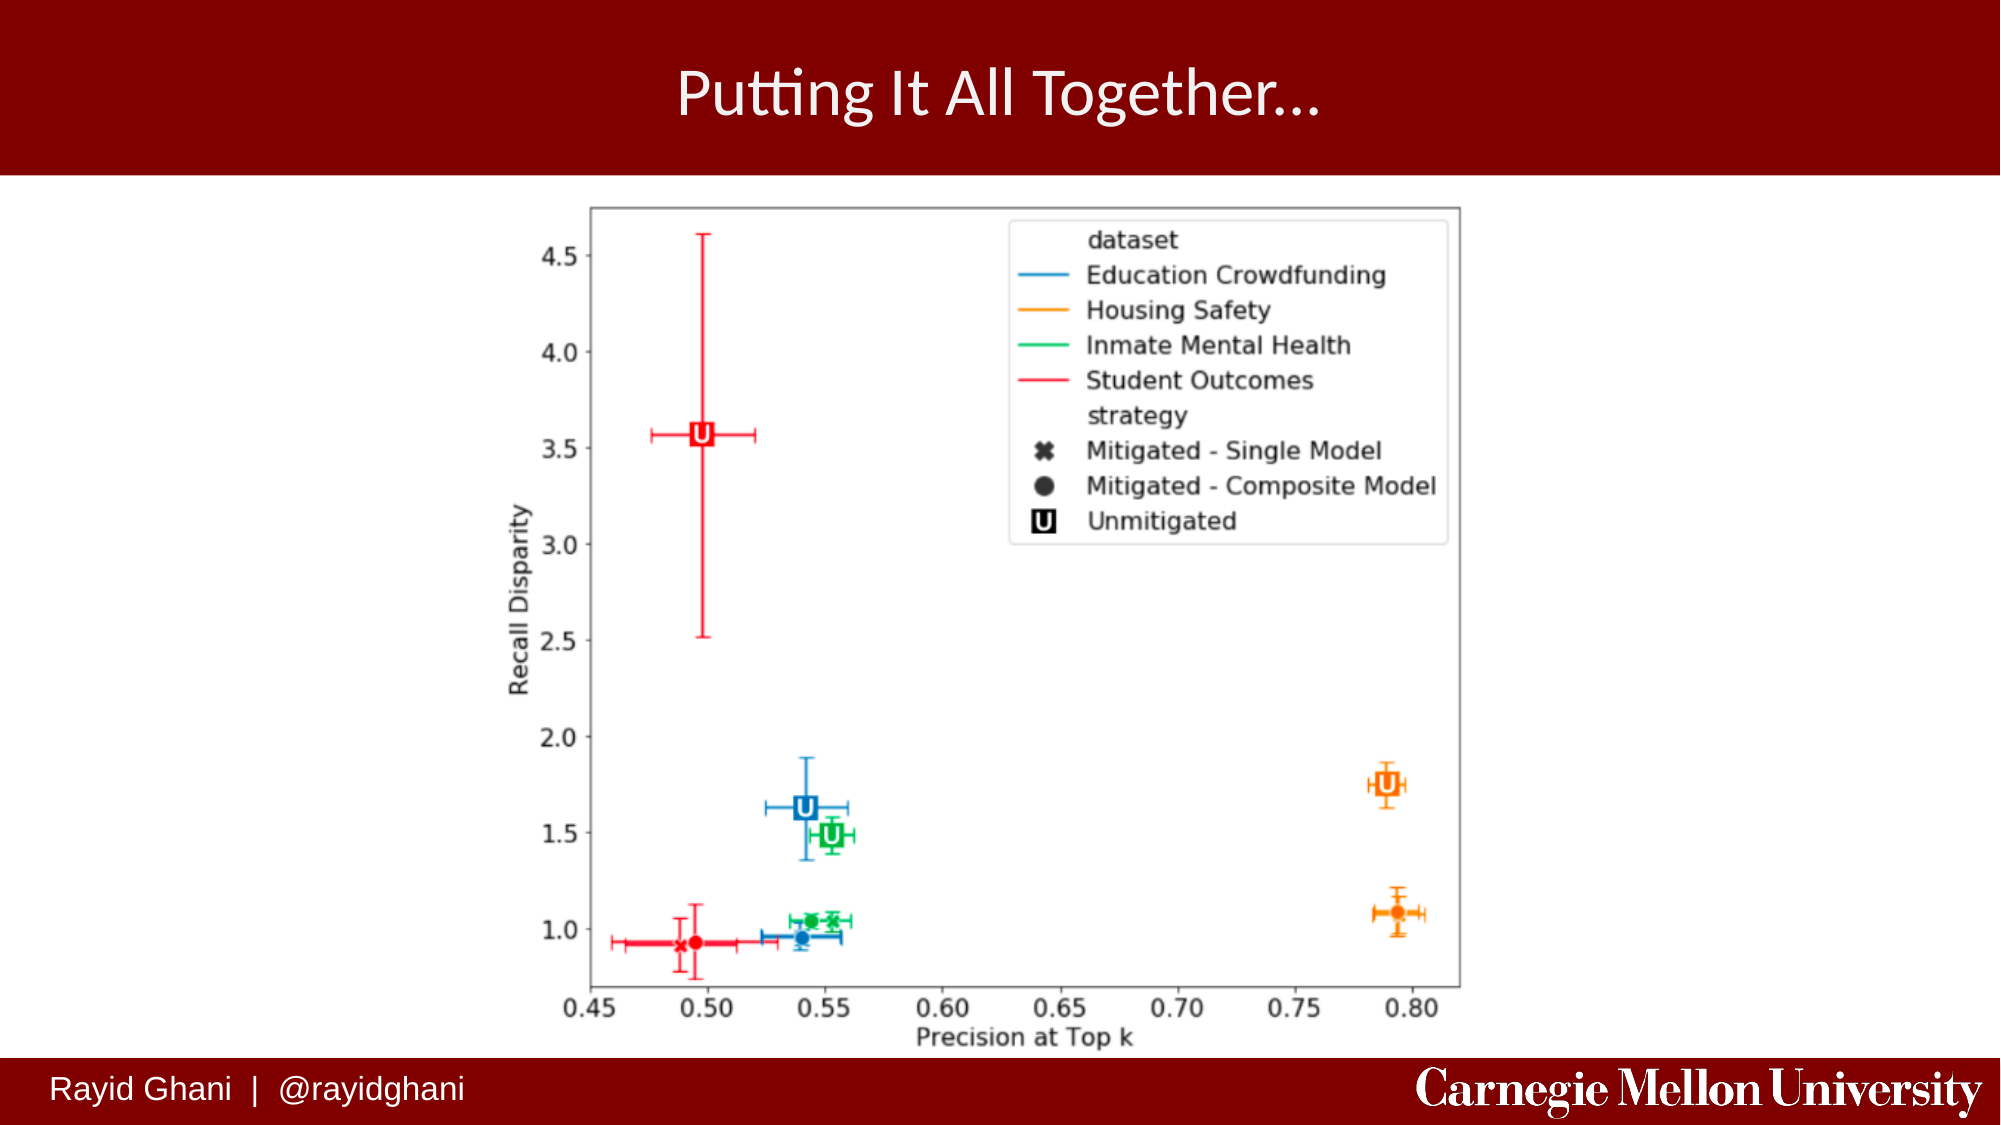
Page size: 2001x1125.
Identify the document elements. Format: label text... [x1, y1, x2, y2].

title Putting It All Together... [0, 0, 2000, 176]
picture [1416, 1067, 1983, 1119]
picture [472, 203, 1498, 1054]
